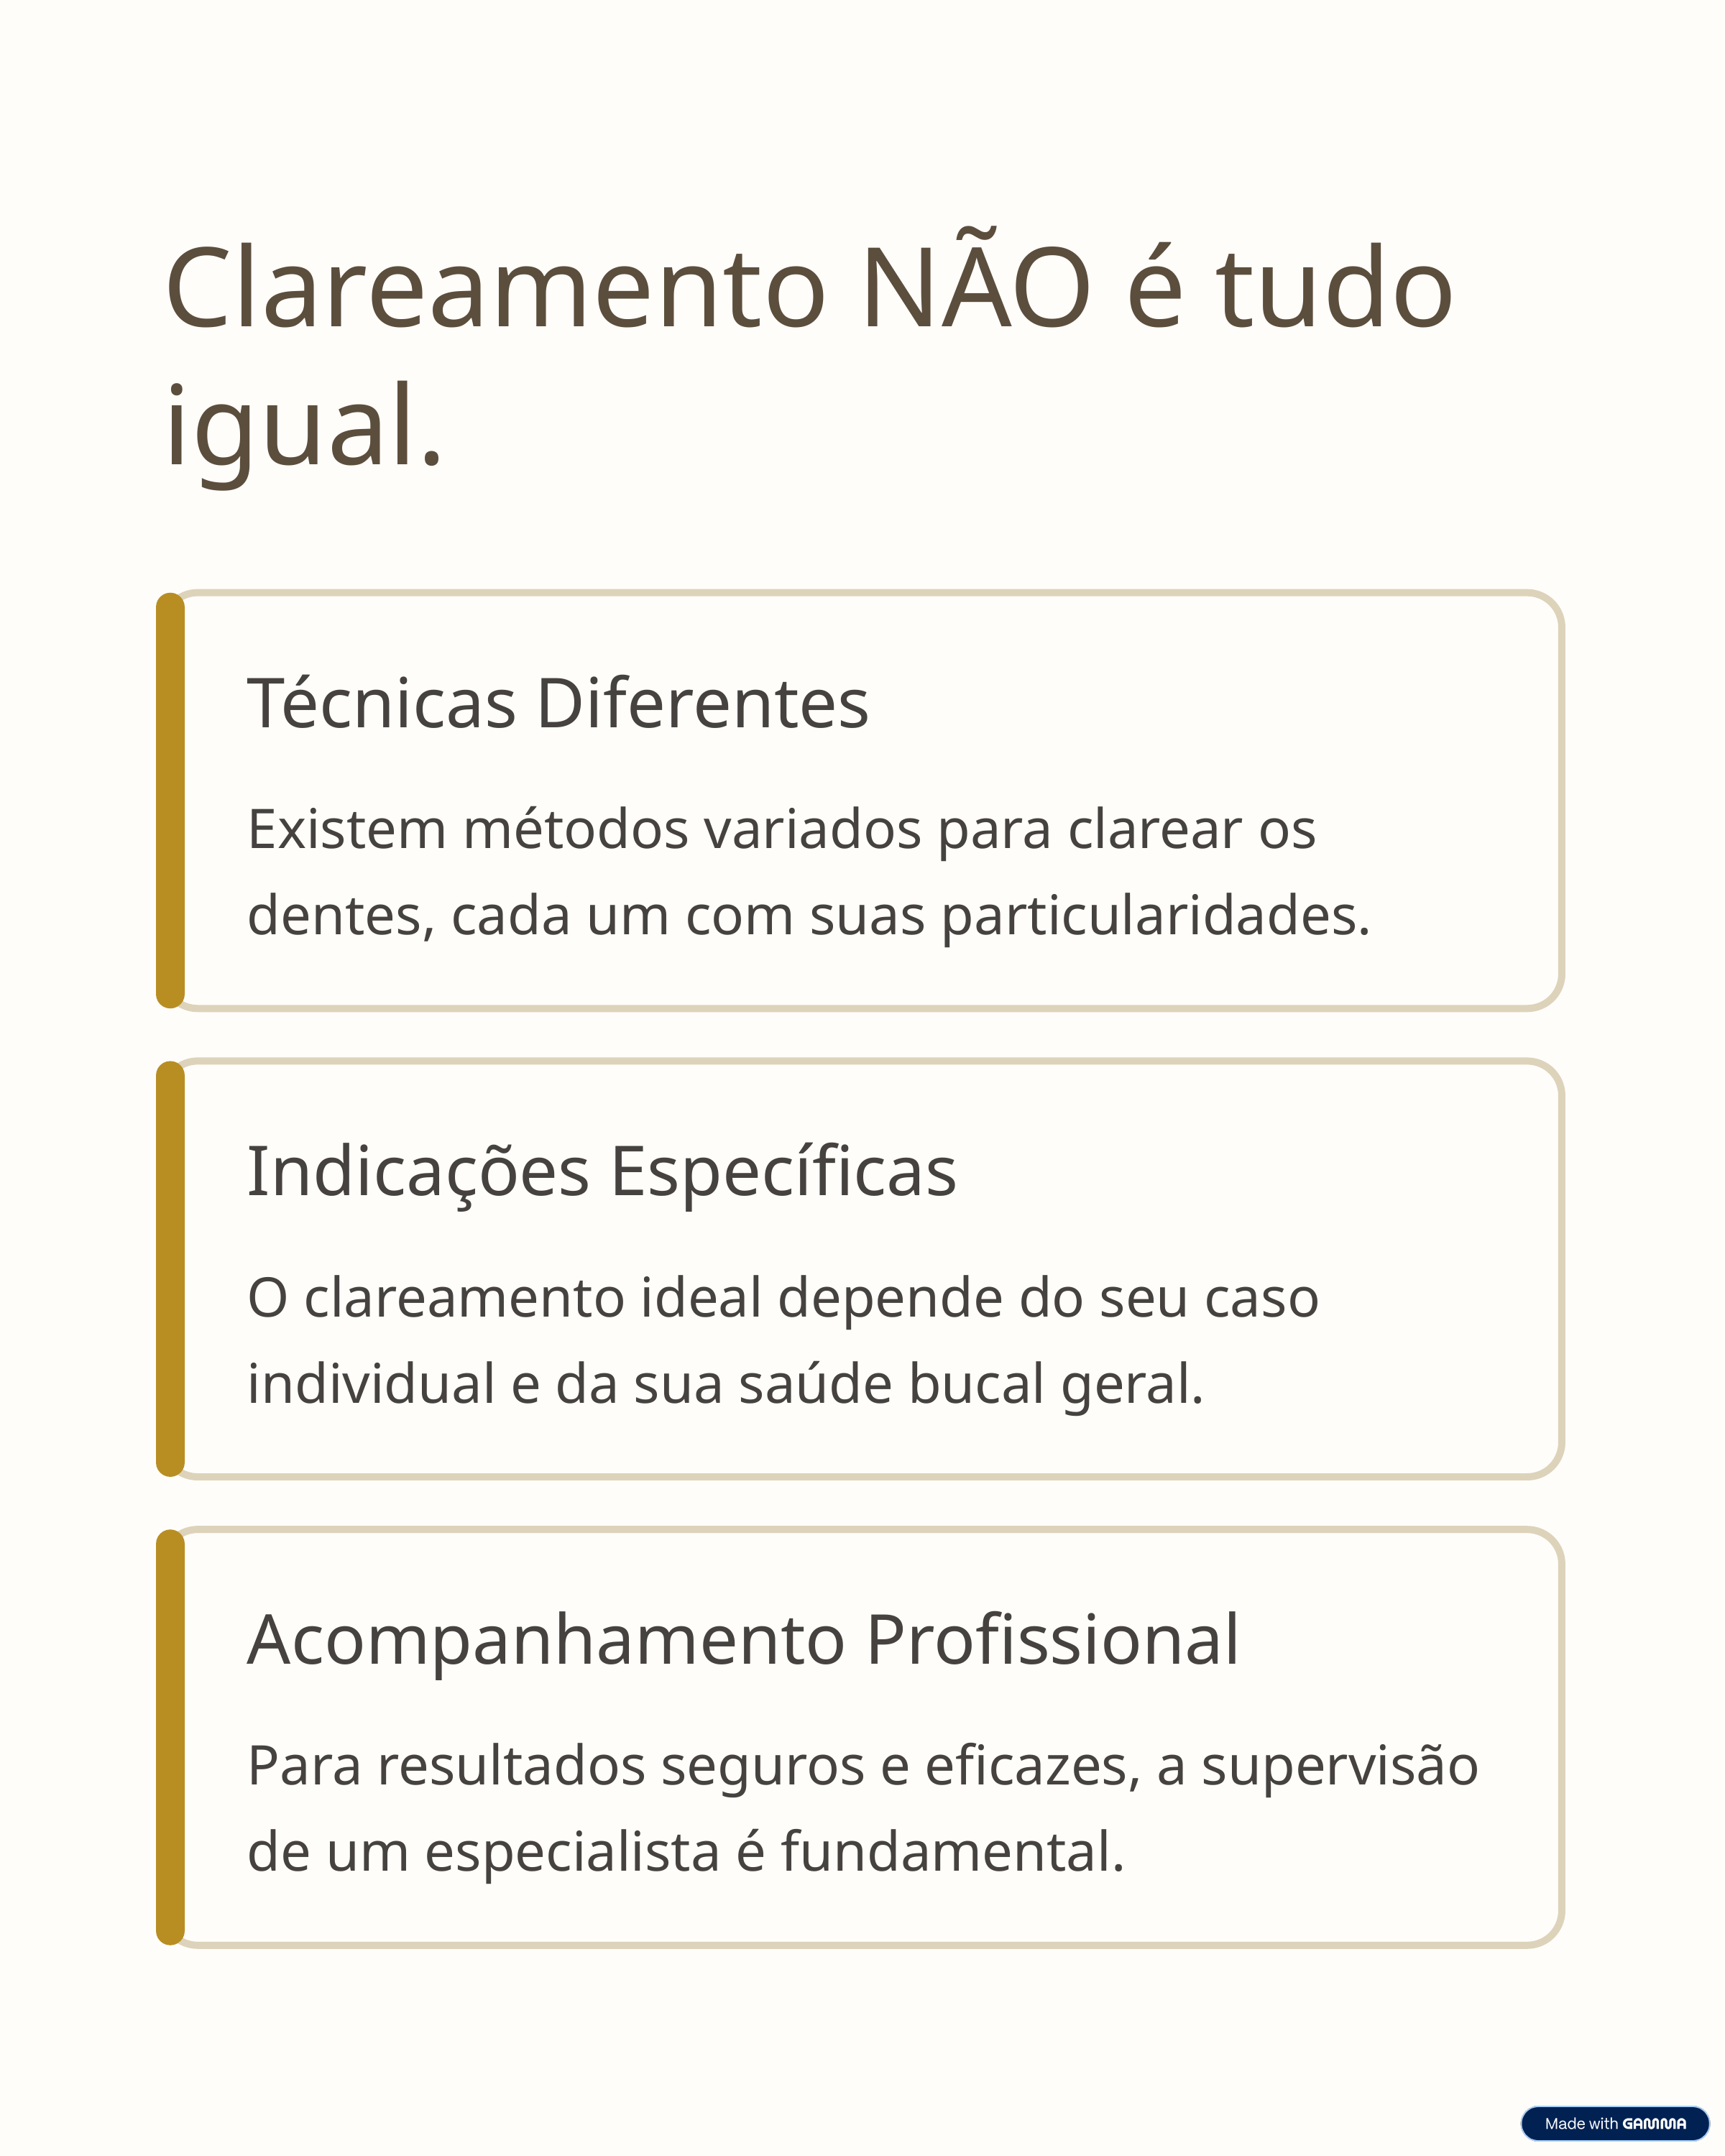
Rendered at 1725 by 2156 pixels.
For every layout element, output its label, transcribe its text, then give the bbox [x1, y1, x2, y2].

text_box [181, 1061, 1562, 1478]
text_box Para resultados seguros e eficazes, a supervisão de um especialista é fundamental. [247, 1710, 1499, 1883]
text_box [156, 1529, 185, 1945]
text_box Técnicas Diferentes [247, 655, 939, 742]
text_box Indicações Específicas [247, 1123, 1031, 1210]
text_box [156, 592, 185, 1009]
text_box Existem métodos variados para clarear os dentes, cada um com suas particularidades. [247, 773, 1499, 946]
text_box Clareamento NÃO é tudo igual. [162, 211, 1562, 488]
text_box [181, 592, 1562, 1009]
picture [1514, 2099, 1717, 2148]
text_box [181, 1529, 1562, 1945]
text_box O clareamento ideal depende do seu caso individual e da sua saúde bucal geral. [247, 1241, 1499, 1414]
text_box [156, 1061, 185, 1478]
text_box Acompanhamento Profissional [247, 1592, 1346, 1679]
